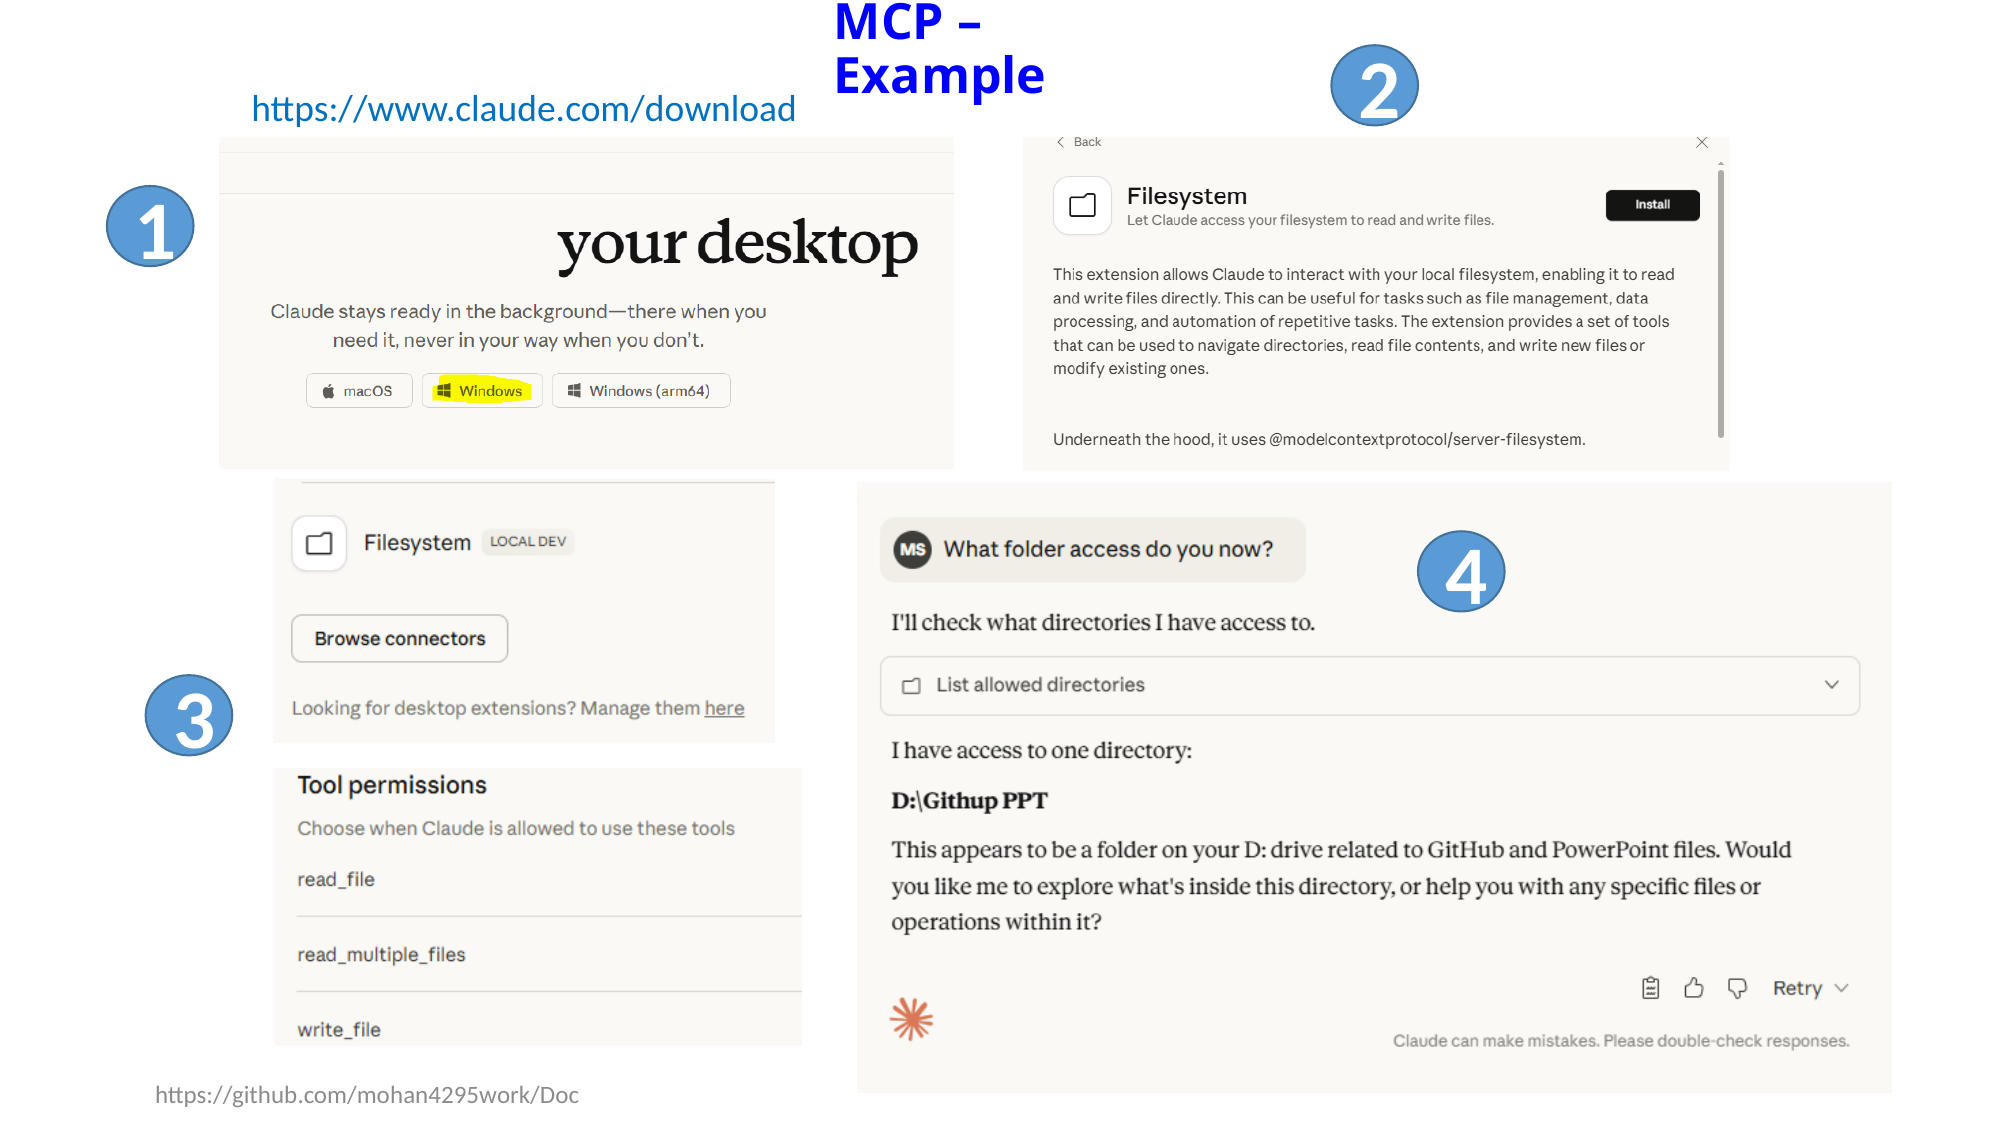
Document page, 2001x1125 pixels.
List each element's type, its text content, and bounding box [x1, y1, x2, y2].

picture [219, 137, 954, 469]
text_box 3 [144, 674, 234, 757]
picture [1023, 137, 1730, 471]
text_box 2 [1330, 44, 1420, 127]
text_box https://www.claude.com/download [236, 76, 813, 137]
footer https://github.com/mohan4295work/Doc [30, 1063, 705, 1123]
text_box 1 [105, 184, 195, 268]
picture [274, 768, 802, 1046]
title MCP – Example [819, 15, 1181, 87]
picture [274, 478, 775, 743]
picture [857, 482, 1892, 1094]
